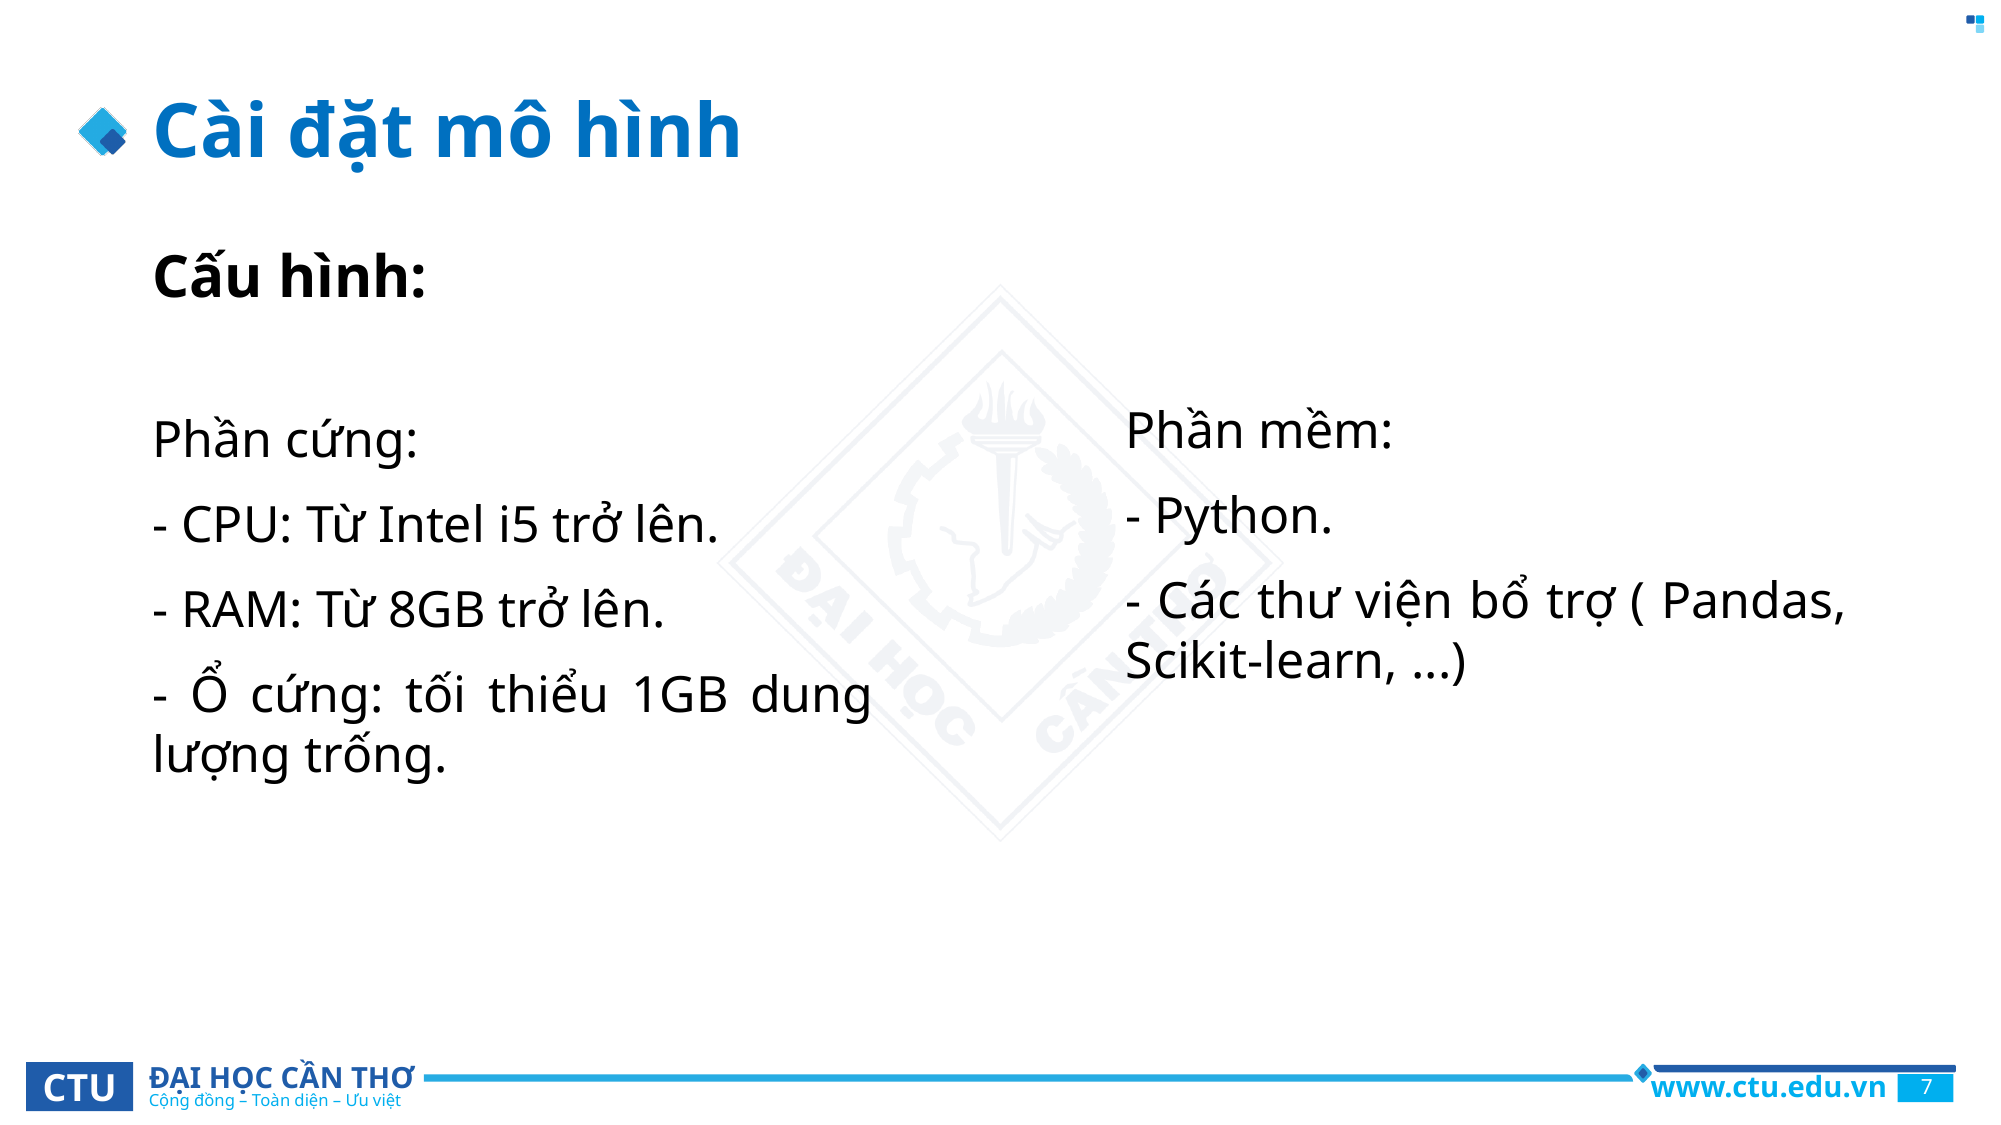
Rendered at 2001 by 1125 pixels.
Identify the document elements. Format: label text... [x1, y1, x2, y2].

list Cấu hình: [137, 231, 890, 319]
text_box Phần mềm: - Python. - Các thư viện bổ trợ ( Pandas, Scikit-learn, ...) [1110, 390, 1863, 1040]
picture [78, 107, 127, 156]
title Cài đặt mô hình [137, 24, 1863, 243]
text_box Phần cứng: - CPU: Từ Intel i5 trở lên. - RAM: Từ 8GB trở lên. - Ổ cứng: tối thiểu 1GB dung lượng trống. [137, 400, 890, 1050]
